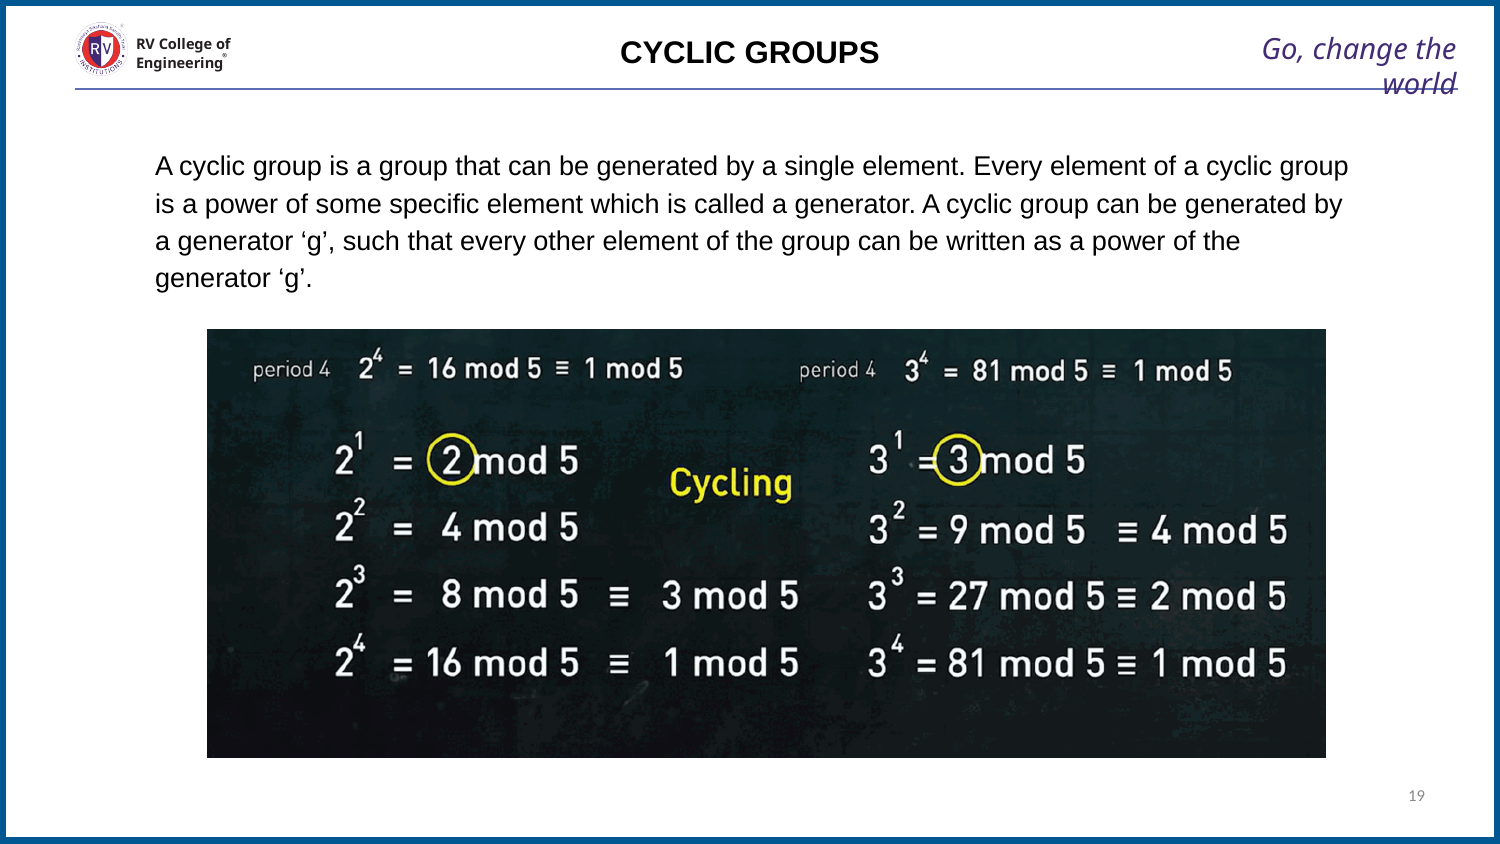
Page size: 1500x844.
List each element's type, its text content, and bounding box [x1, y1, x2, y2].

picture [207, 329, 1326, 758]
text_box RV College of Engineering [136, 32, 239, 71]
text_box CYCLIC GROUPS [481, 25, 1019, 77]
text_box A cyclic group is a group that can be generated by a single element. Every element of a cyclic group is a power of some specific element which is called a generator. A cyclic group can be generated by a generator ‘g’, such that every other element of the group can be written as a power of the generator ‘g’. [148, 137, 1385, 351]
title Go, change the world [1182, 30, 1457, 172]
text_box [0, 0, 1500, 844]
slide_number ‹#› [1080, 784, 1426, 844]
text_box [74, 22, 128, 76]
